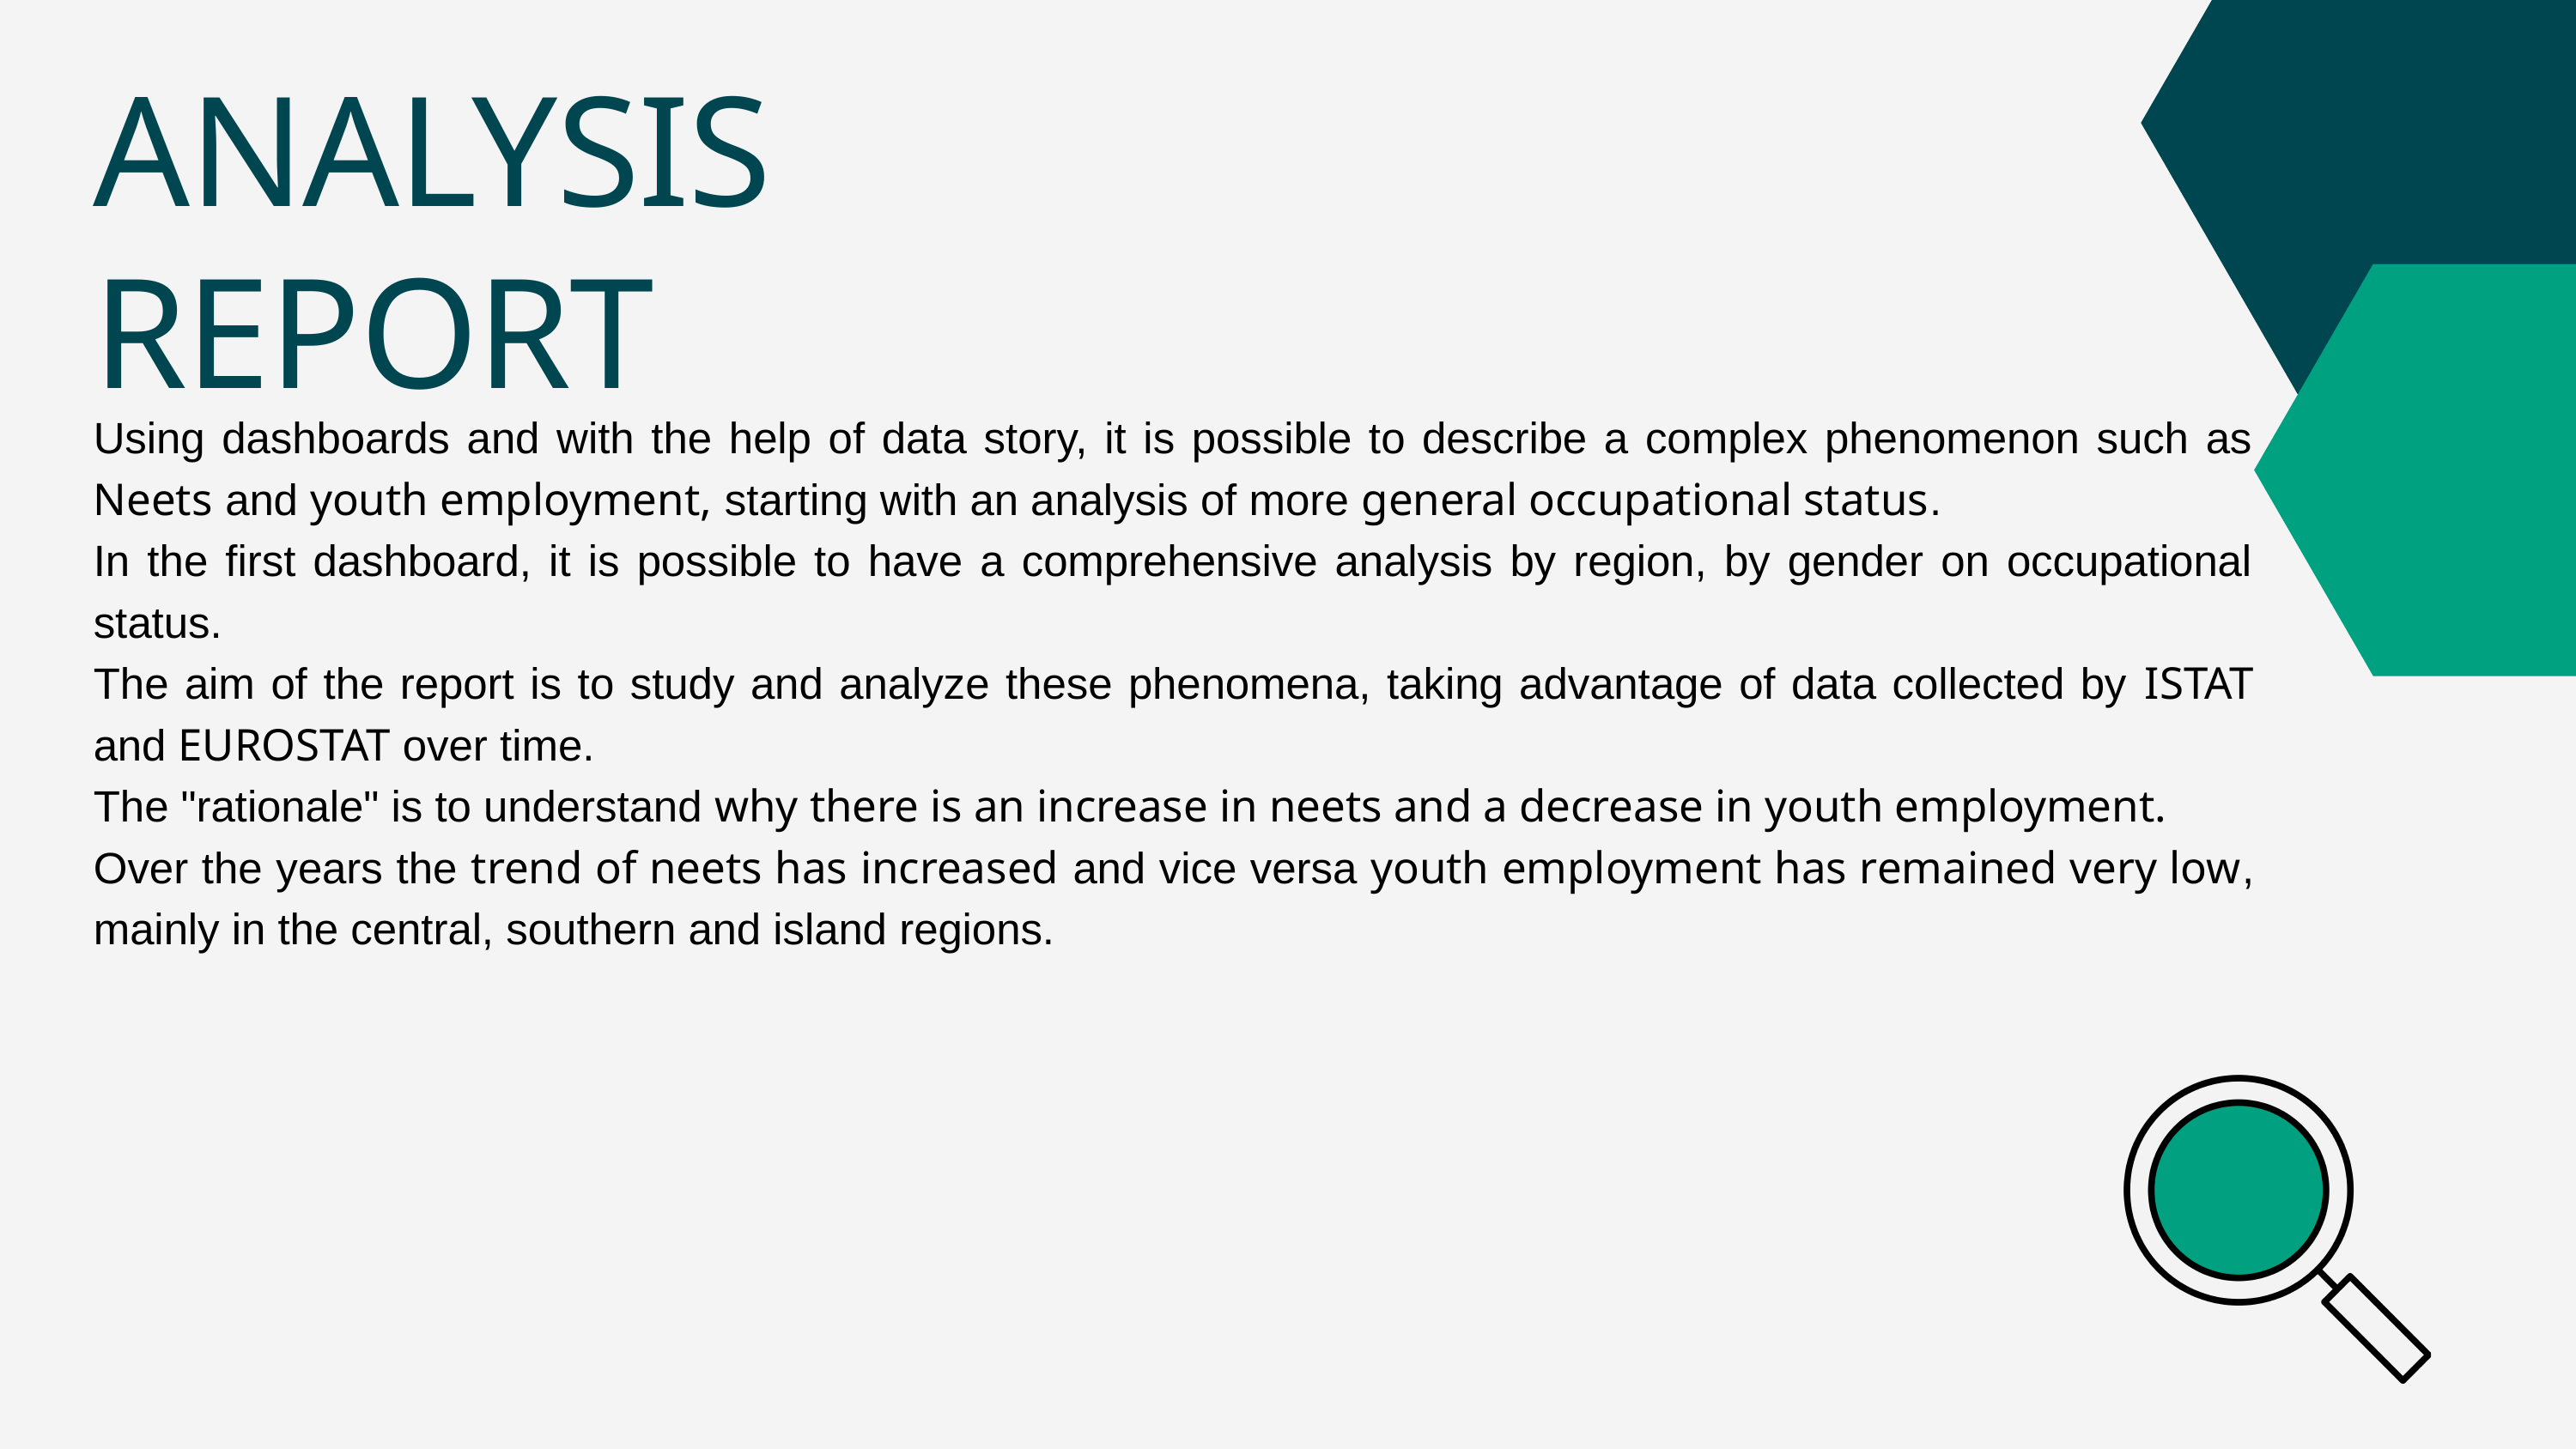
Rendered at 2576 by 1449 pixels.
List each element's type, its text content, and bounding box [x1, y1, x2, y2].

text_box Using dashboards and with the help of data story, it is possible to describe a complex phenomenon such as Neets and youth employment, starting with an analysis of more general occupational status. In the first dashboard, it is possible to have a comprehensive analysis by region, by gender on occupational status. The aim of the report is to study and analyze these phenomena, taking advantage of data collected by ISTAT and EUROSTAT over time. The "rationale" is to understand why there is an increase in neets and a decrease in youth employment. Over the years the trend of neets has increased and vice versa youth employment has remained very low, mainly in the central, southern and island regions. [93, 401, 2255, 954]
text_box ANALYSIS REPORT [93, 54, 1200, 401]
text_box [2141, 0, 2576, 427]
text_box [2112, 1064, 2432, 1384]
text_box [2253, 264, 2576, 676]
